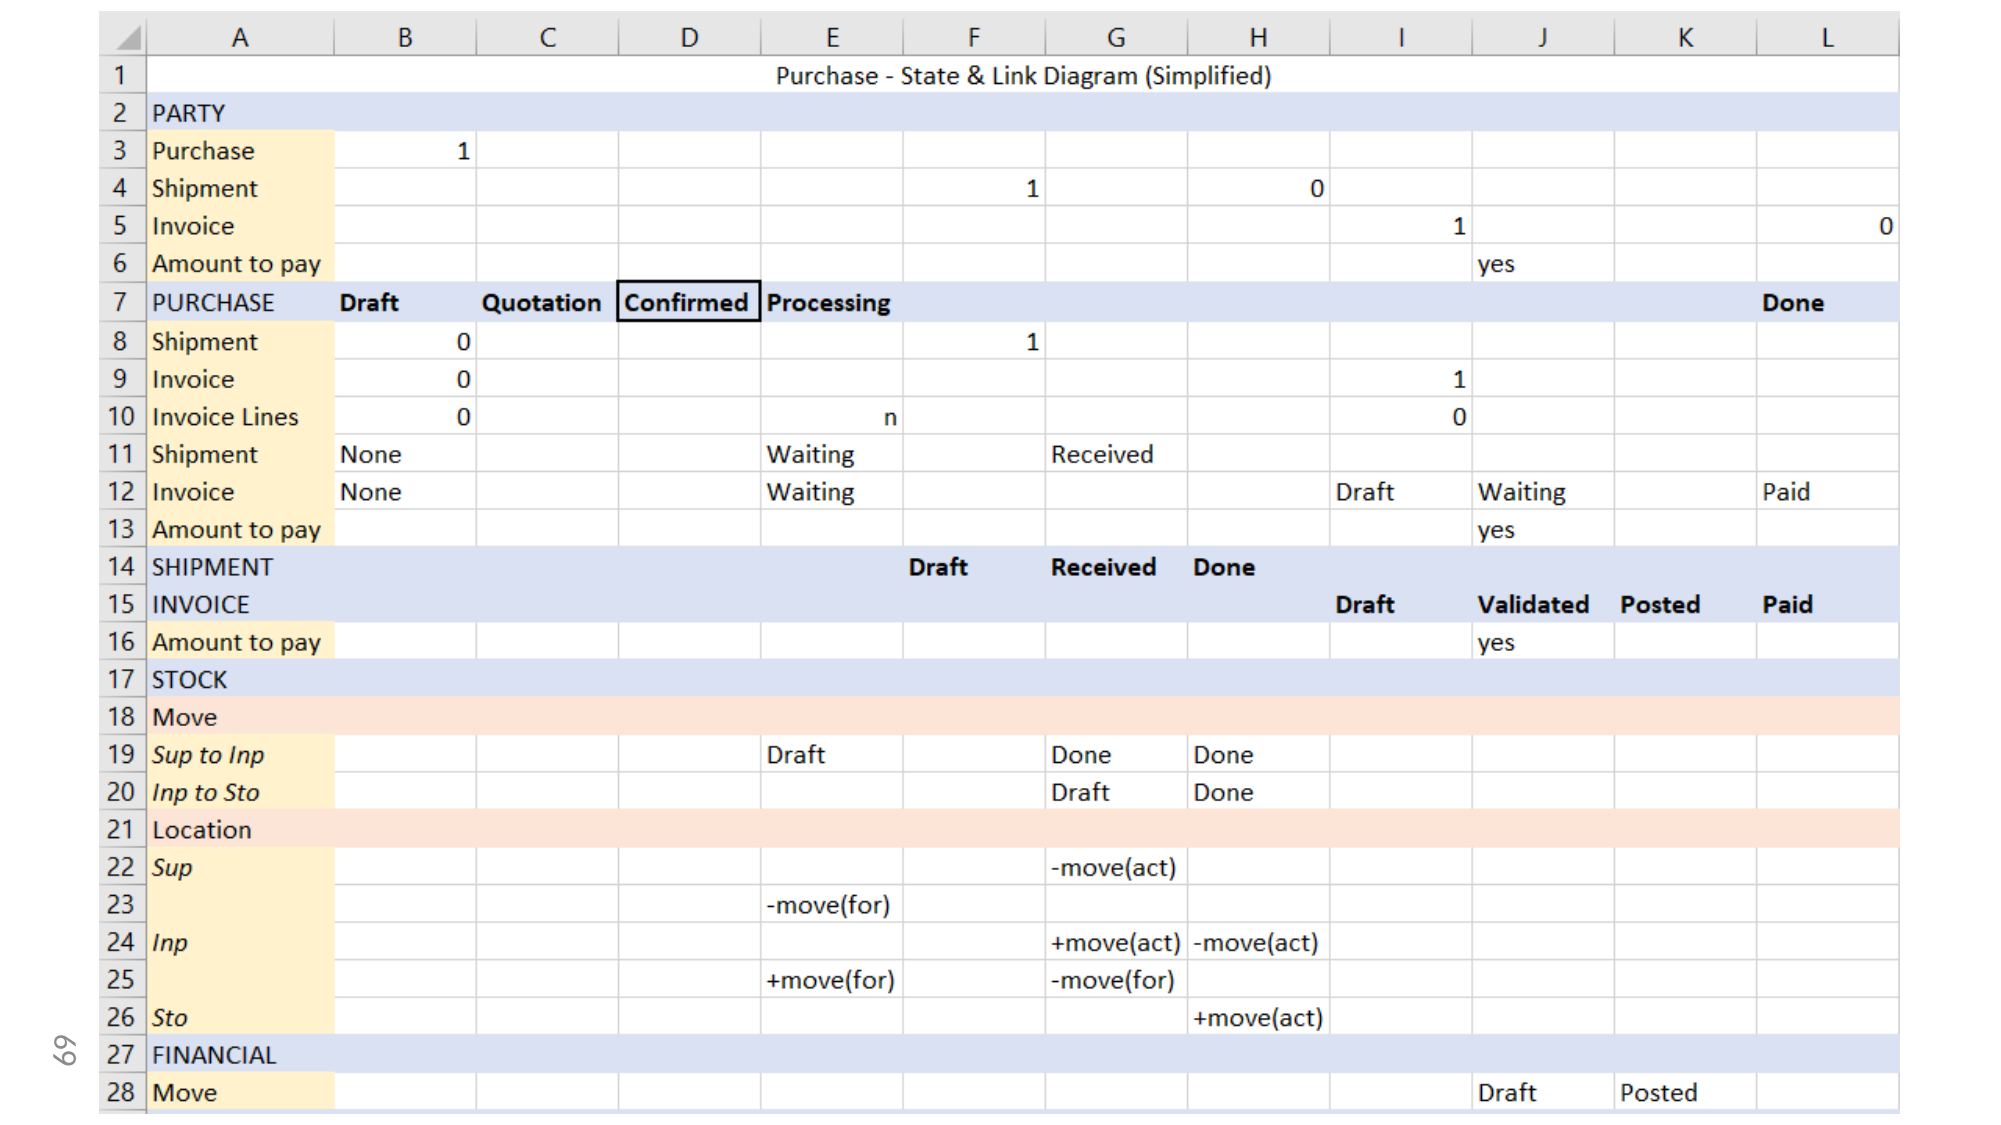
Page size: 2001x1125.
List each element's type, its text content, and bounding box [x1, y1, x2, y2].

slide_number 69 [32, 995, 93, 1108]
picture [99, 11, 1900, 1114]
